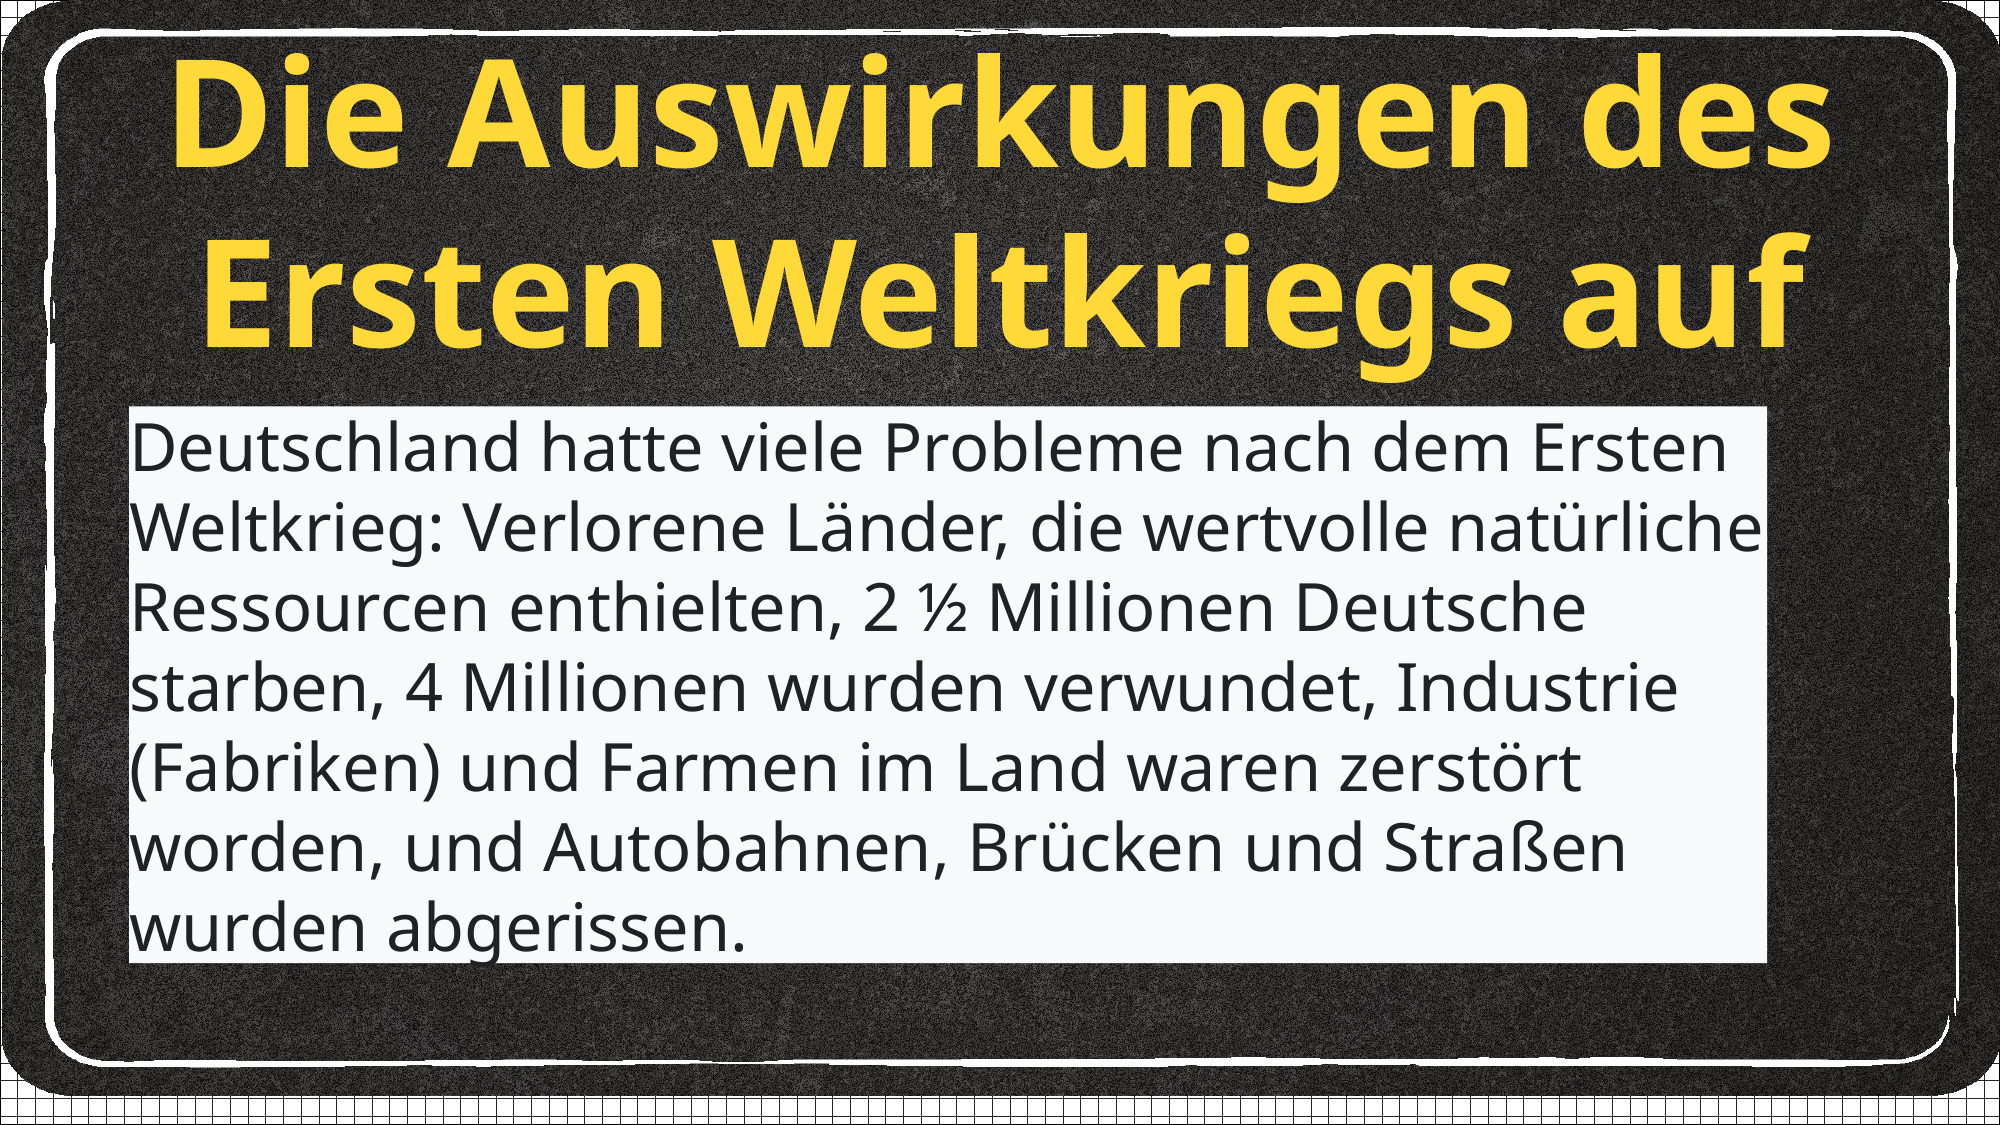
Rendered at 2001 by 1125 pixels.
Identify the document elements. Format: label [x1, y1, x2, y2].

picture [0, 0, 2000, 1097]
text_box [0, 1097, 2000, 1125]
